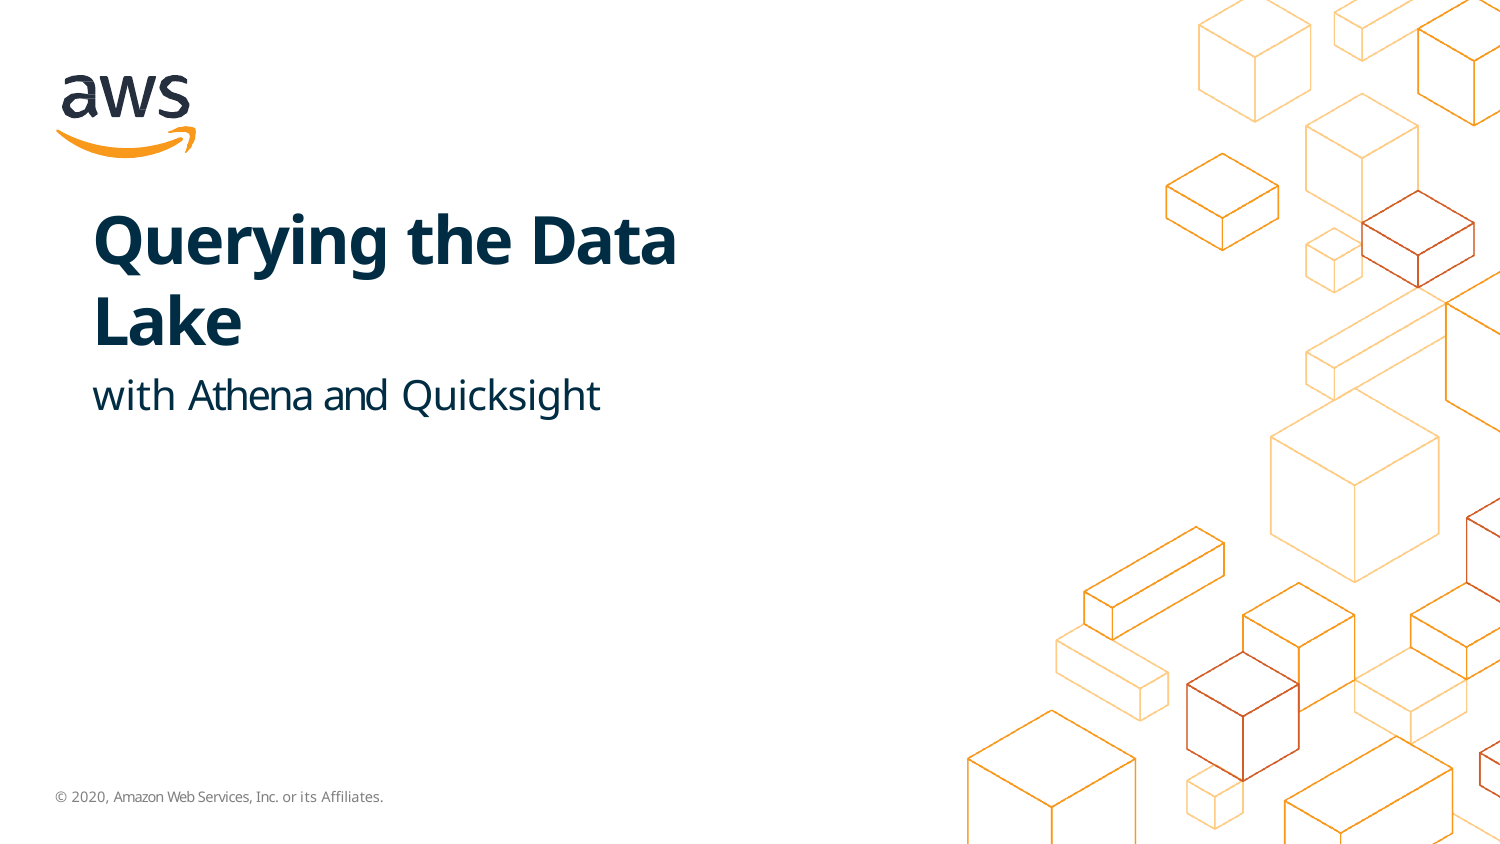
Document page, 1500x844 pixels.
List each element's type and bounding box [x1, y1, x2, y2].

text_box [0, 0, 1500, 844]
